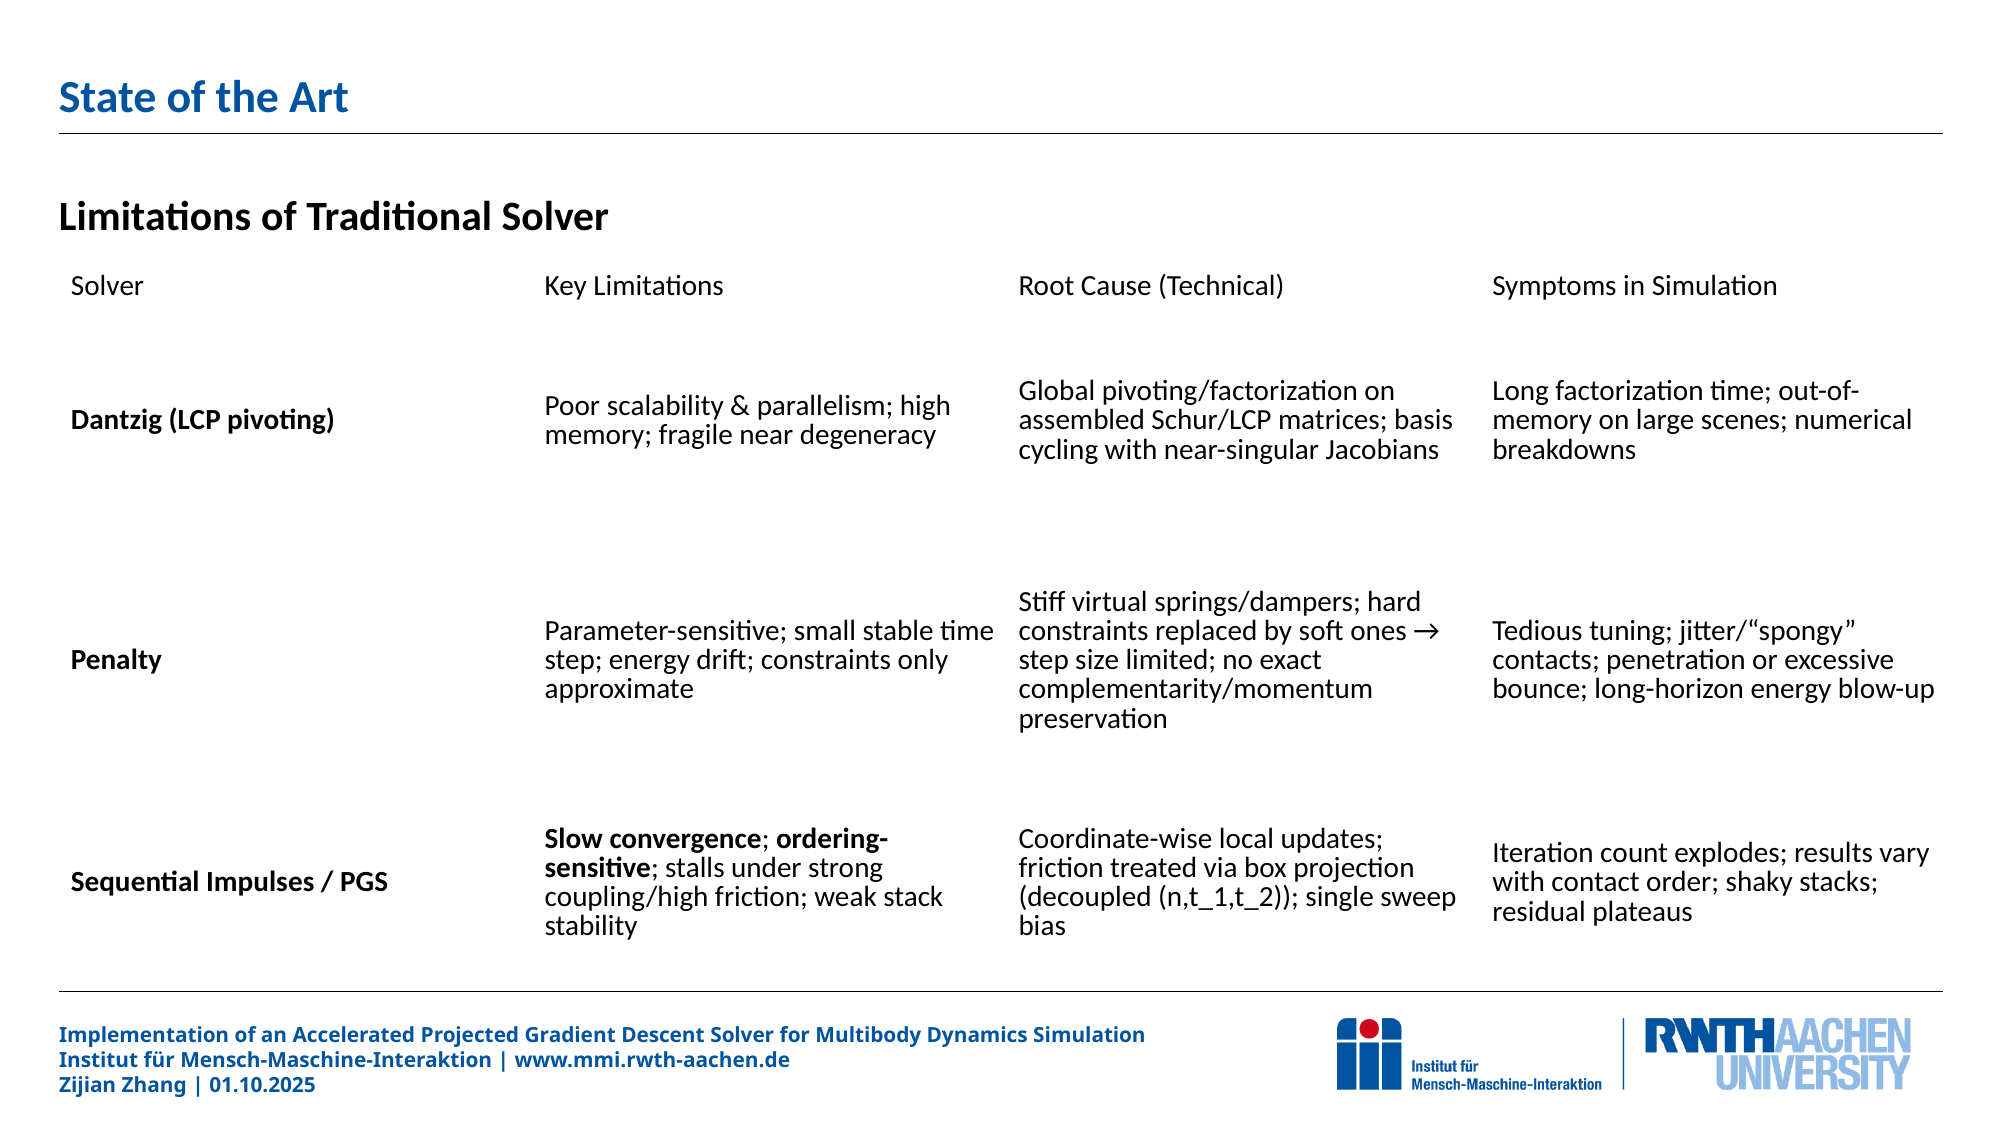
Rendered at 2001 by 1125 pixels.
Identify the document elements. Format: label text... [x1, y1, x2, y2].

table_cell Penalty [59, 534, 533, 791]
table_cell Stiff virtual springs/dampers; hard constraints replaced by soft ones → step size limited; no exact complementarity/momentum preservation [1007, 534, 1481, 791]
table_cell Iteration count explodes; results vary with contact order; shaky stacks; residual plateaus [1481, 791, 1954, 978]
list Limitations of Traditional Solver [59, 188, 1943, 231]
table_header Solver [59, 265, 533, 311]
table_cell Poor scalability & parallelism; high memory; fragile near degeneracy [533, 311, 1007, 534]
table_cell Long factorization time; out-of-memory on large scenes; numerical breakdowns [1481, 311, 1954, 534]
table_cell Sequential Impulses / PGS [59, 791, 533, 978]
table_cell Slow convergence; ordering-sensitive; stalls under strong coupling/high friction; weak stack stability [533, 791, 1007, 978]
table_header Key Limitations [533, 265, 1007, 311]
table_cell Tedious tuning; jitter/“spongy” contacts; penetration or excessive bounce; long-horizon energy blow-up [1481, 534, 1954, 791]
title State of the Art [59, 33, 1943, 123]
table_header Root Cause (Technical) [1007, 265, 1481, 311]
picture [1318, 998, 1927, 1110]
table_cell Dantzig (LCP pivoting) [59, 311, 533, 534]
table_cell Parameter-sensitive; small stable time step; energy drift; constraints only approximate [533, 534, 1007, 791]
table_cell Global pivoting/factorization on assembled Schur/LCP matrices; basis cycling with near-singular Jacobians [1007, 311, 1481, 534]
table_header Symptoms in Simulation [1481, 265, 1954, 311]
table_cell Coordinate-wise local updates; friction treated via box projection (decoupled (n,t_1,t_2)); single sweep bias [1007, 791, 1481, 978]
